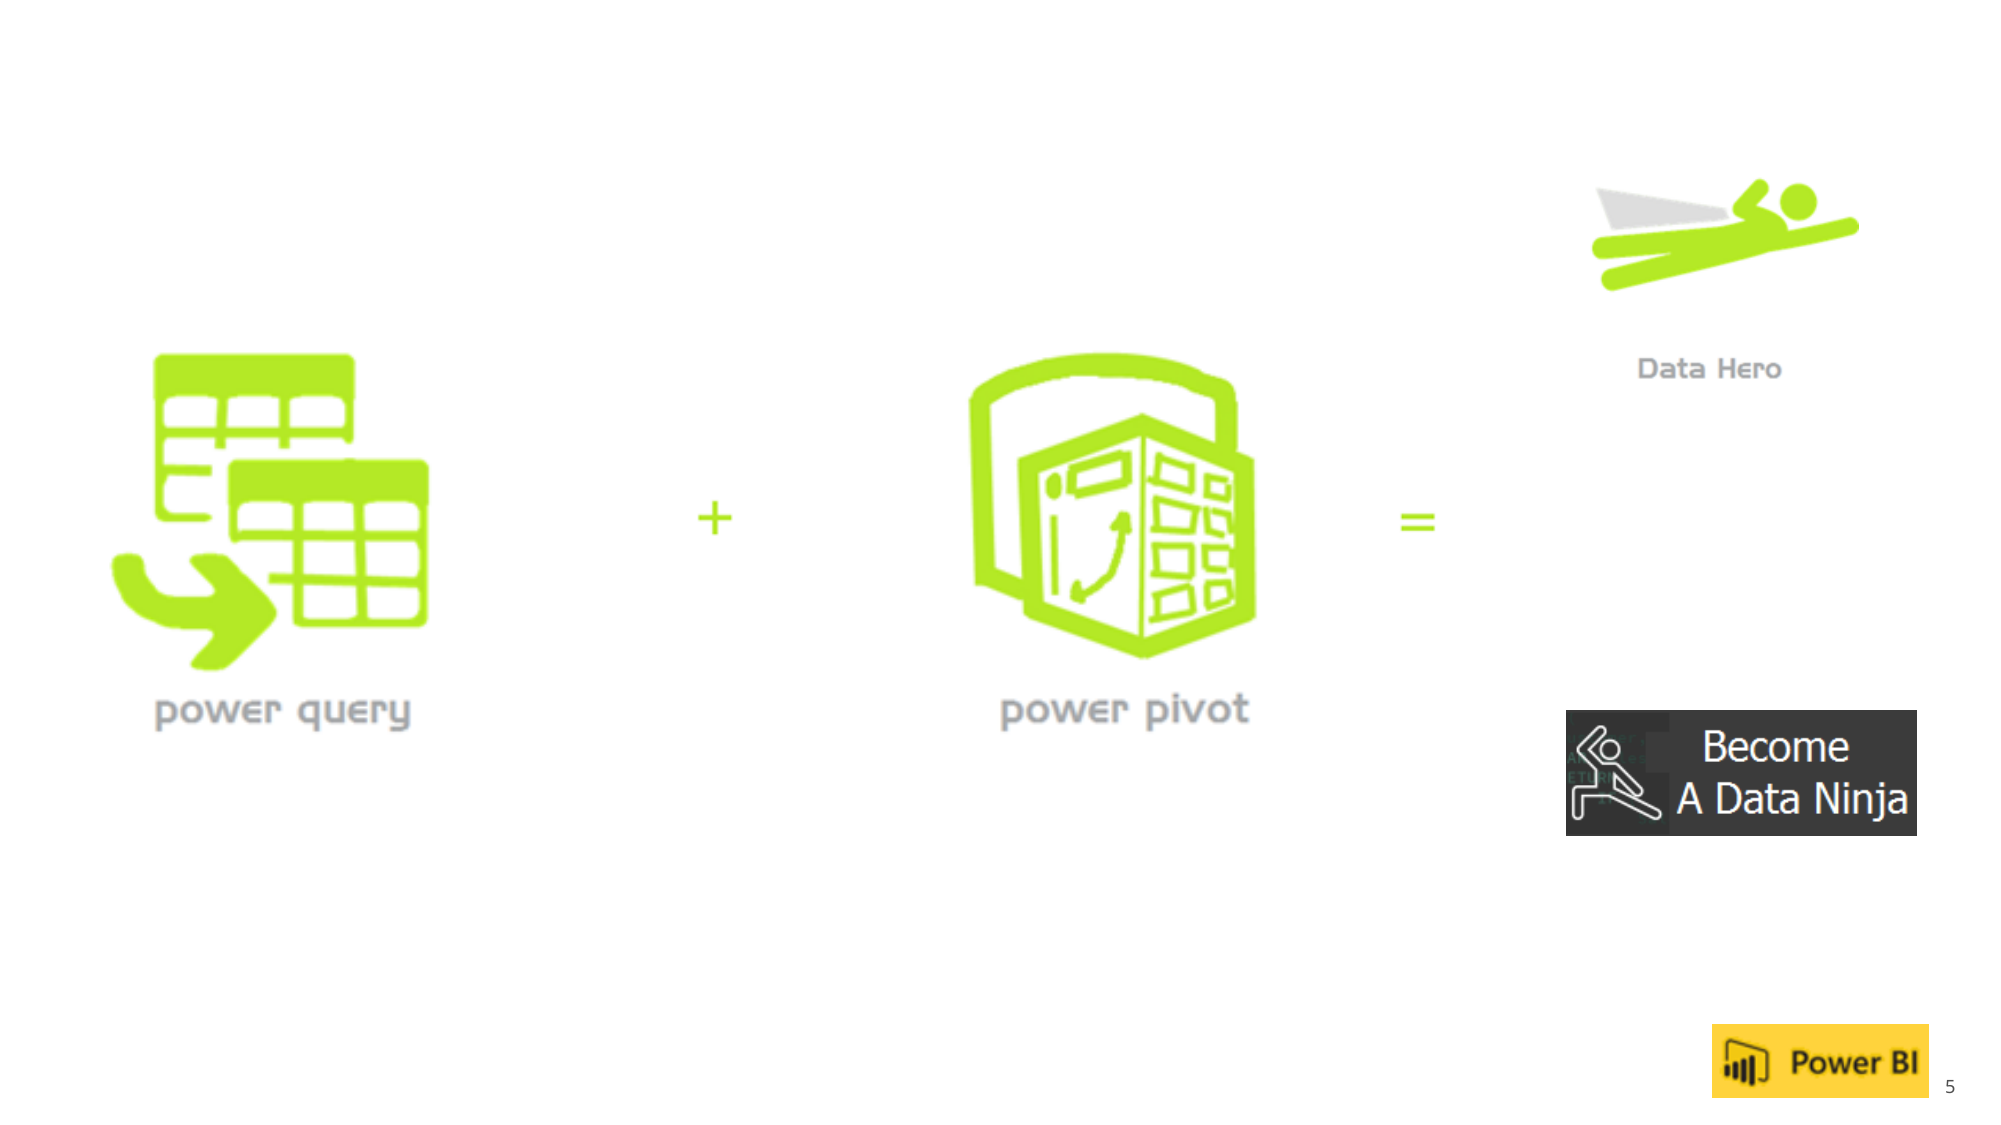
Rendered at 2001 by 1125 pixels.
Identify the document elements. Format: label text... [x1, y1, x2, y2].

picture [906, 333, 1278, 748]
picture [659, 487, 769, 559]
slide_number 5 [1864, 1076, 1956, 1099]
picture [1712, 1023, 1929, 1098]
picture [66, 333, 450, 748]
picture [1566, 710, 1917, 837]
picture [1566, 134, 1859, 396]
picture [1380, 494, 1452, 551]
